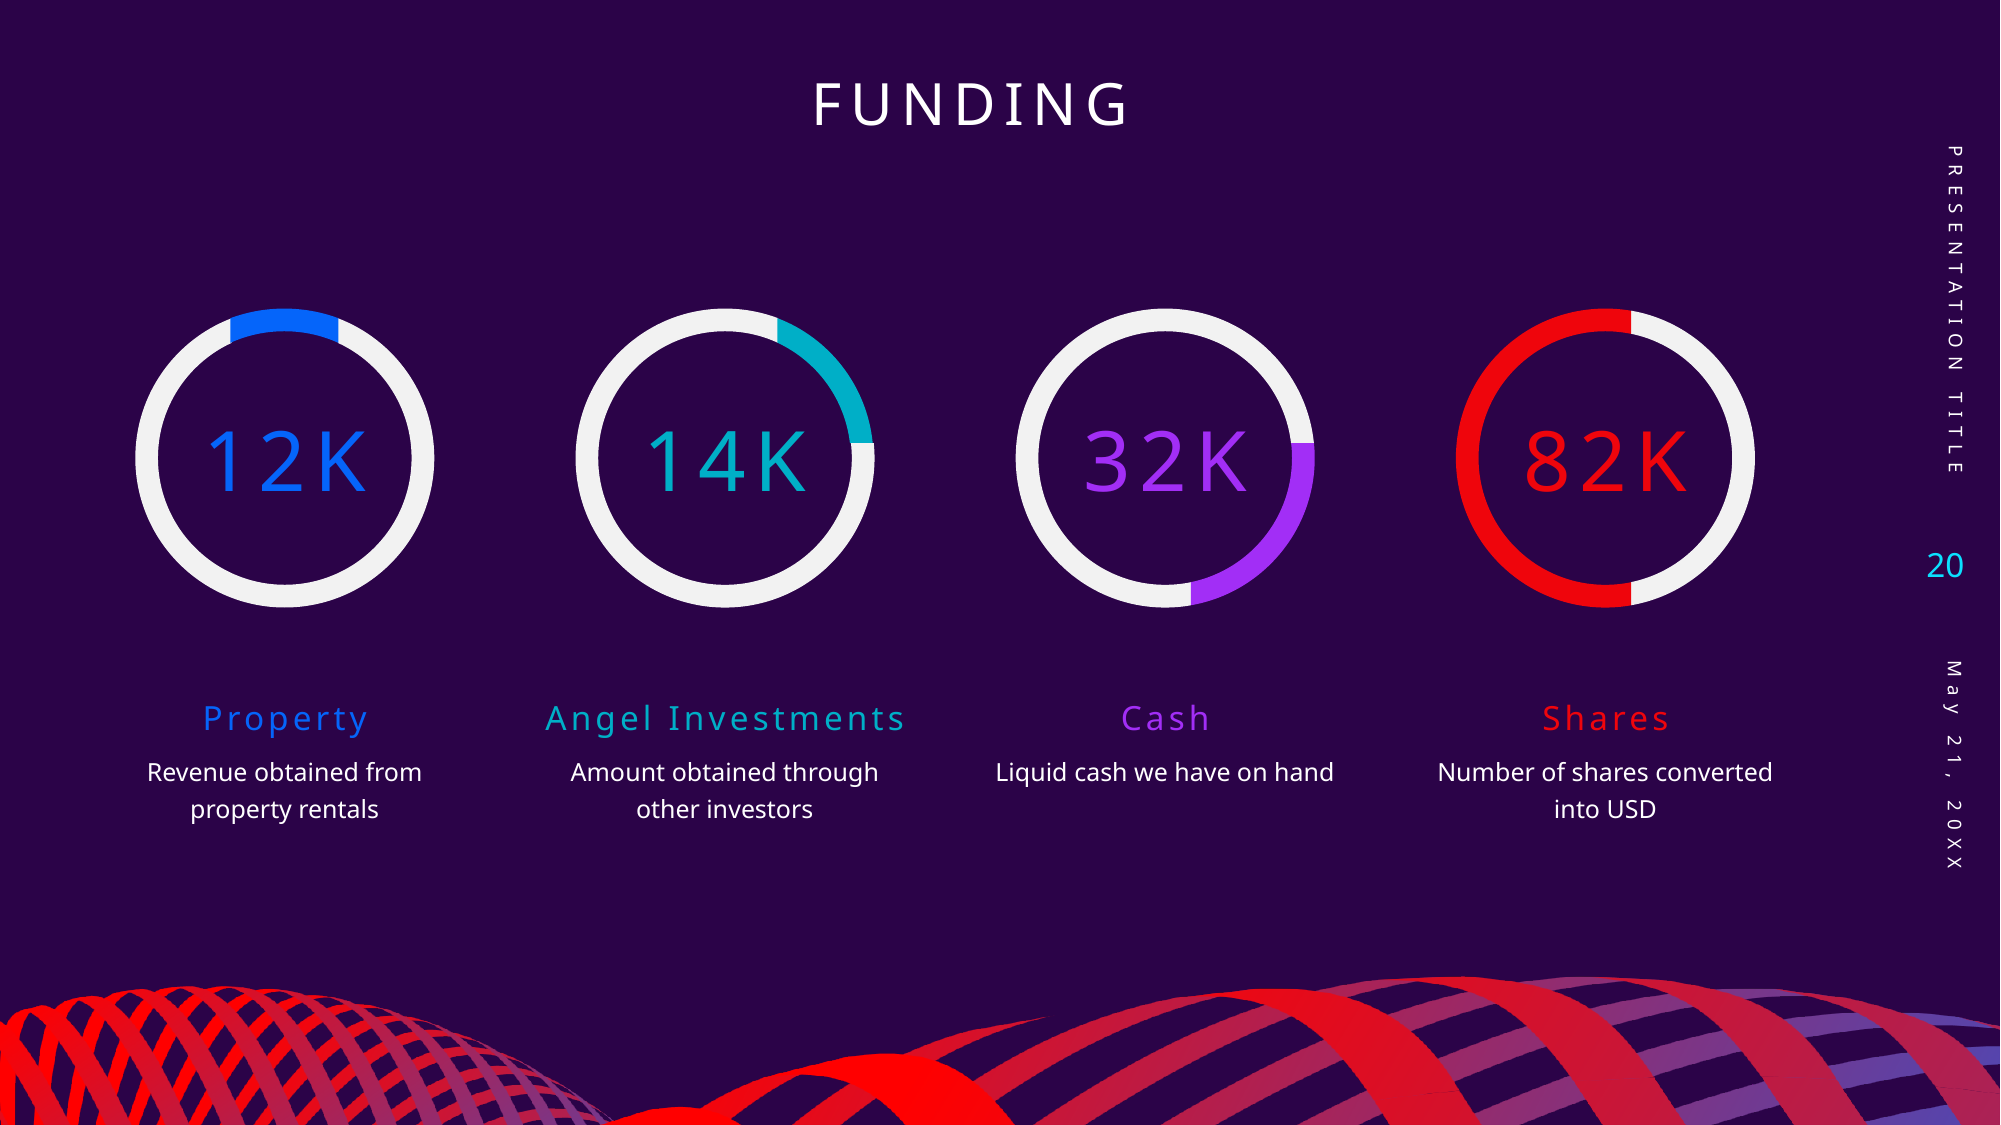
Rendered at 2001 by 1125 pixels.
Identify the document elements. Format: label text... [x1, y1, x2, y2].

picture [0, 0, 2000, 1125]
list Property [89, 644, 481, 741]
title Funding [513, 67, 1427, 161]
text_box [135, 308, 435, 608]
list Liquid cash we have on hand​ [969, 741, 1361, 883]
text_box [1015, 308, 1315, 608]
list Cash [969, 644, 1361, 741]
list Number of shares converted into USD​ [1410, 741, 1801, 883]
list Amount obtained through other investors​ [529, 741, 921, 883]
slide_number 20 [1889, 519, 1980, 615]
list Revenue obtained from property rentals​ [89, 741, 481, 883]
footer PRESENTATION TITLE [1926, 33, 1987, 489]
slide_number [1925, 645, 1986, 1080]
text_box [1455, 308, 1755, 608]
list Shares [1410, 644, 1801, 741]
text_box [575, 308, 875, 608]
list Angel Investments [529, 644, 921, 741]
